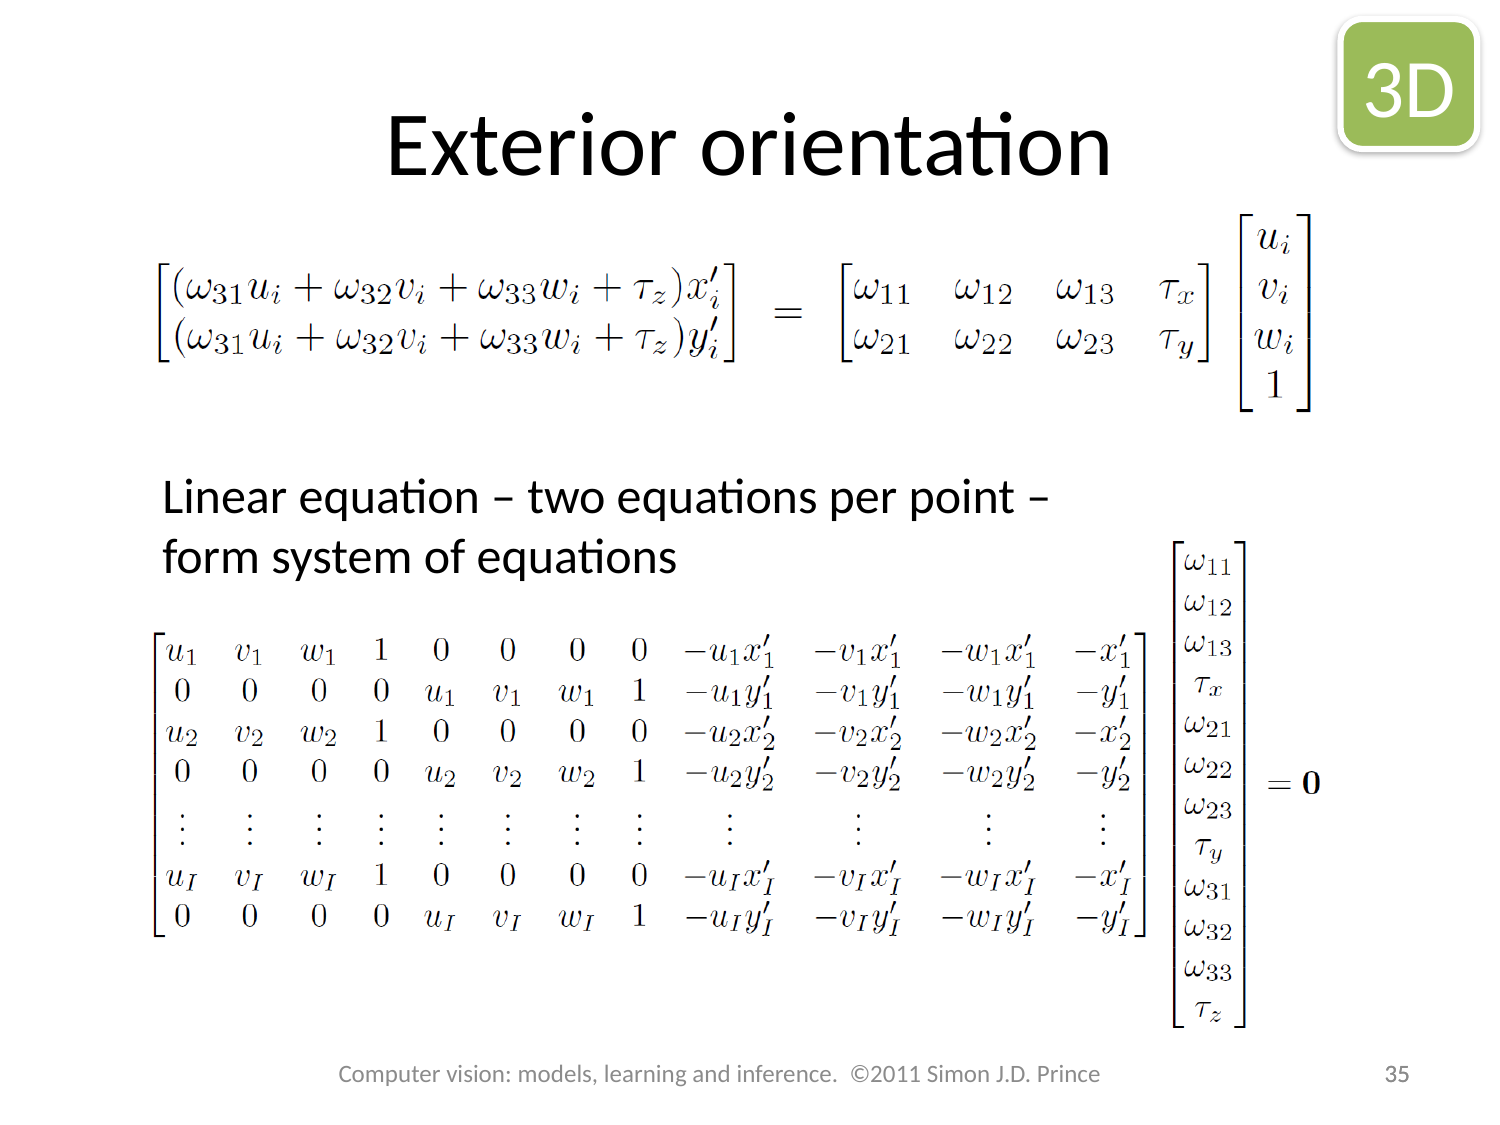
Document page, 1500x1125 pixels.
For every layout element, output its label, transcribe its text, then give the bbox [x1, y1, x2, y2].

picture [147, 538, 1320, 1028]
text_box Linear equation – two equations per point – form system of equations [147, 456, 500, 538]
text_box 3D [1337, 15, 1481, 153]
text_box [505, 426, 778, 698]
title Exterior orientation [75, 45, 1425, 233]
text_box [806, 468, 1138, 621]
picture [147, 196, 1324, 426]
text_box Linear equation – two equations per point – form system of equations [783, 456, 1164, 537]
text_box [361, 569, 496, 634]
footer Computer vision: models, learning and inference. ©2011 Simon J.D. Prince [301, 1042, 1140, 1103]
text_box 35 [1140, 1042, 1425, 1103]
